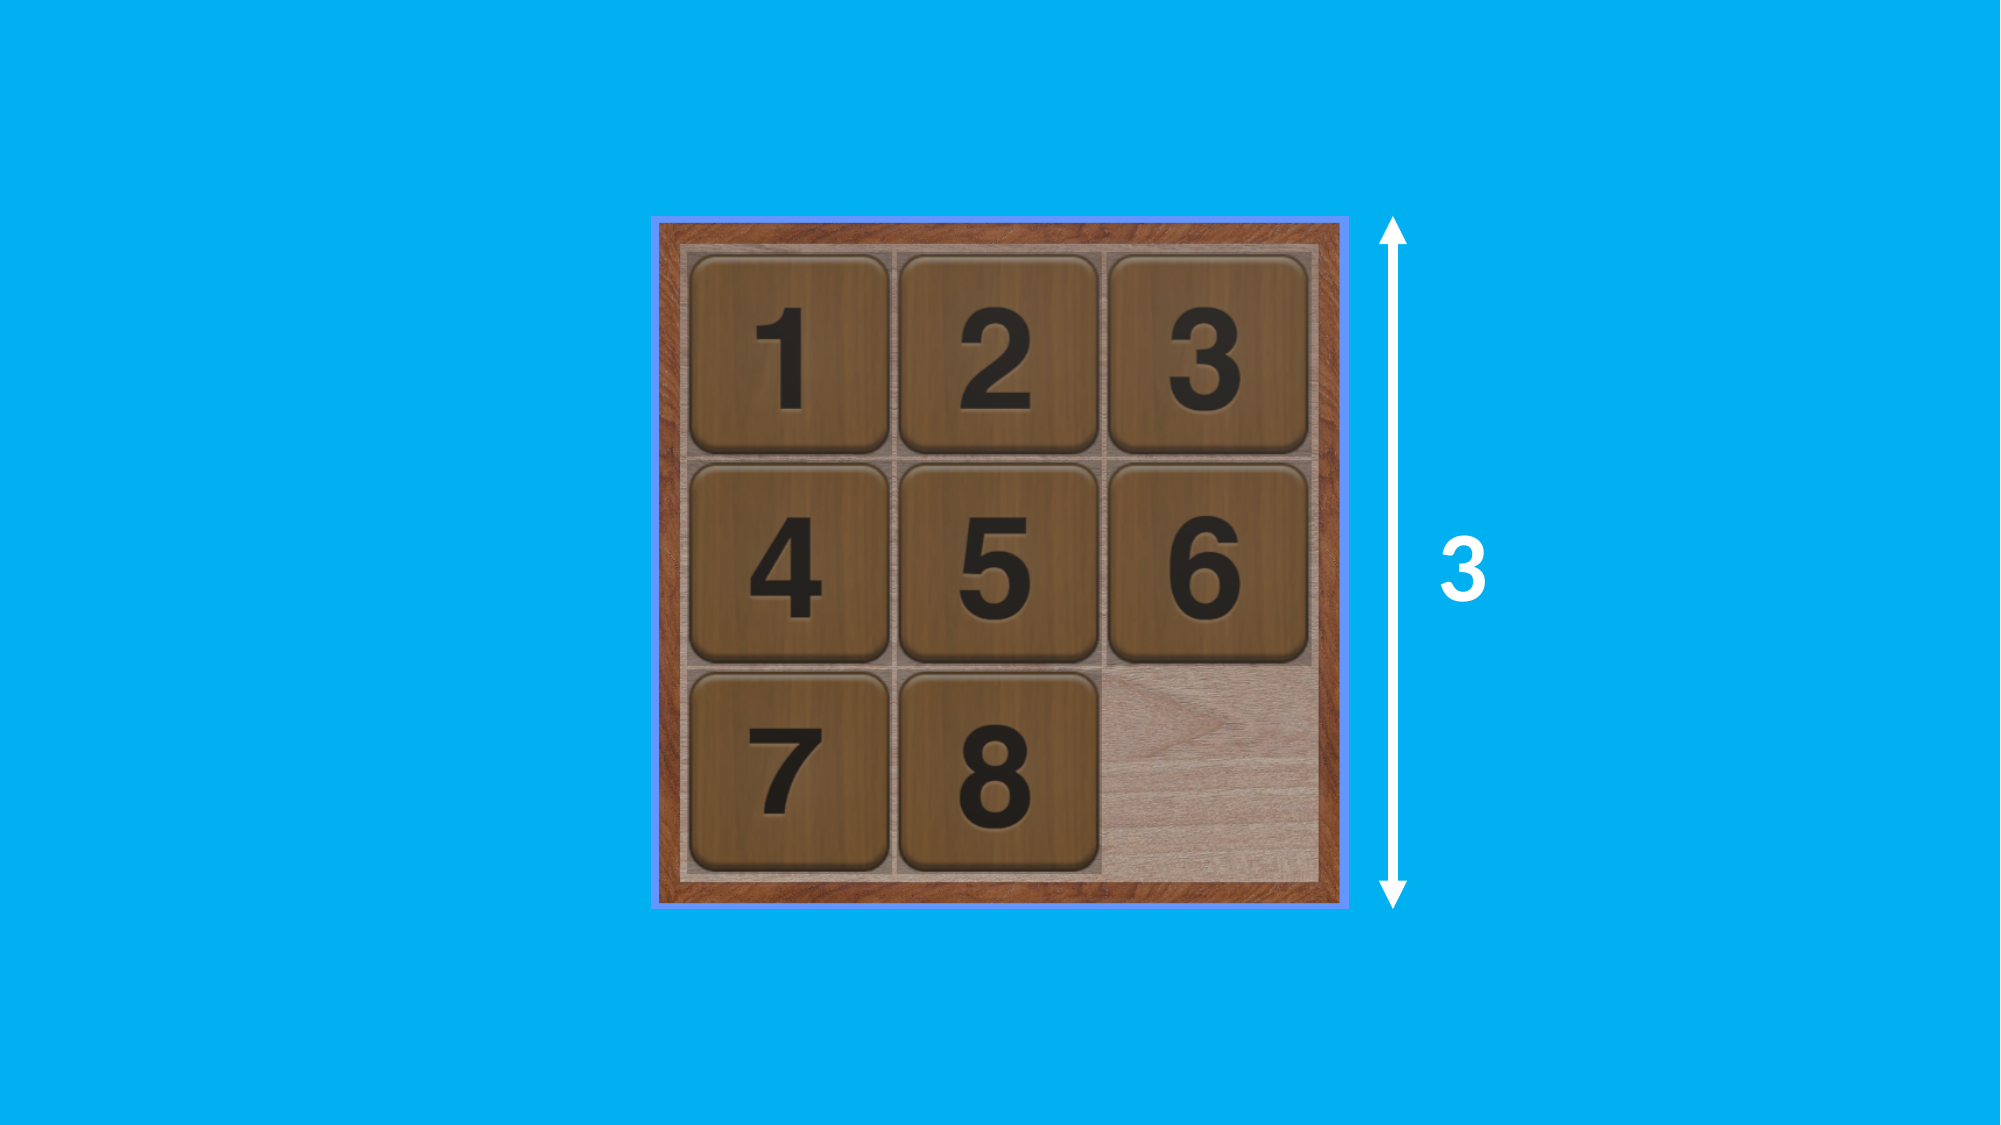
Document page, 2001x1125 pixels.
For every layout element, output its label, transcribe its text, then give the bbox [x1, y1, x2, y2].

text_box 3 [1422, 494, 1504, 629]
picture [652, 217, 1348, 908]
